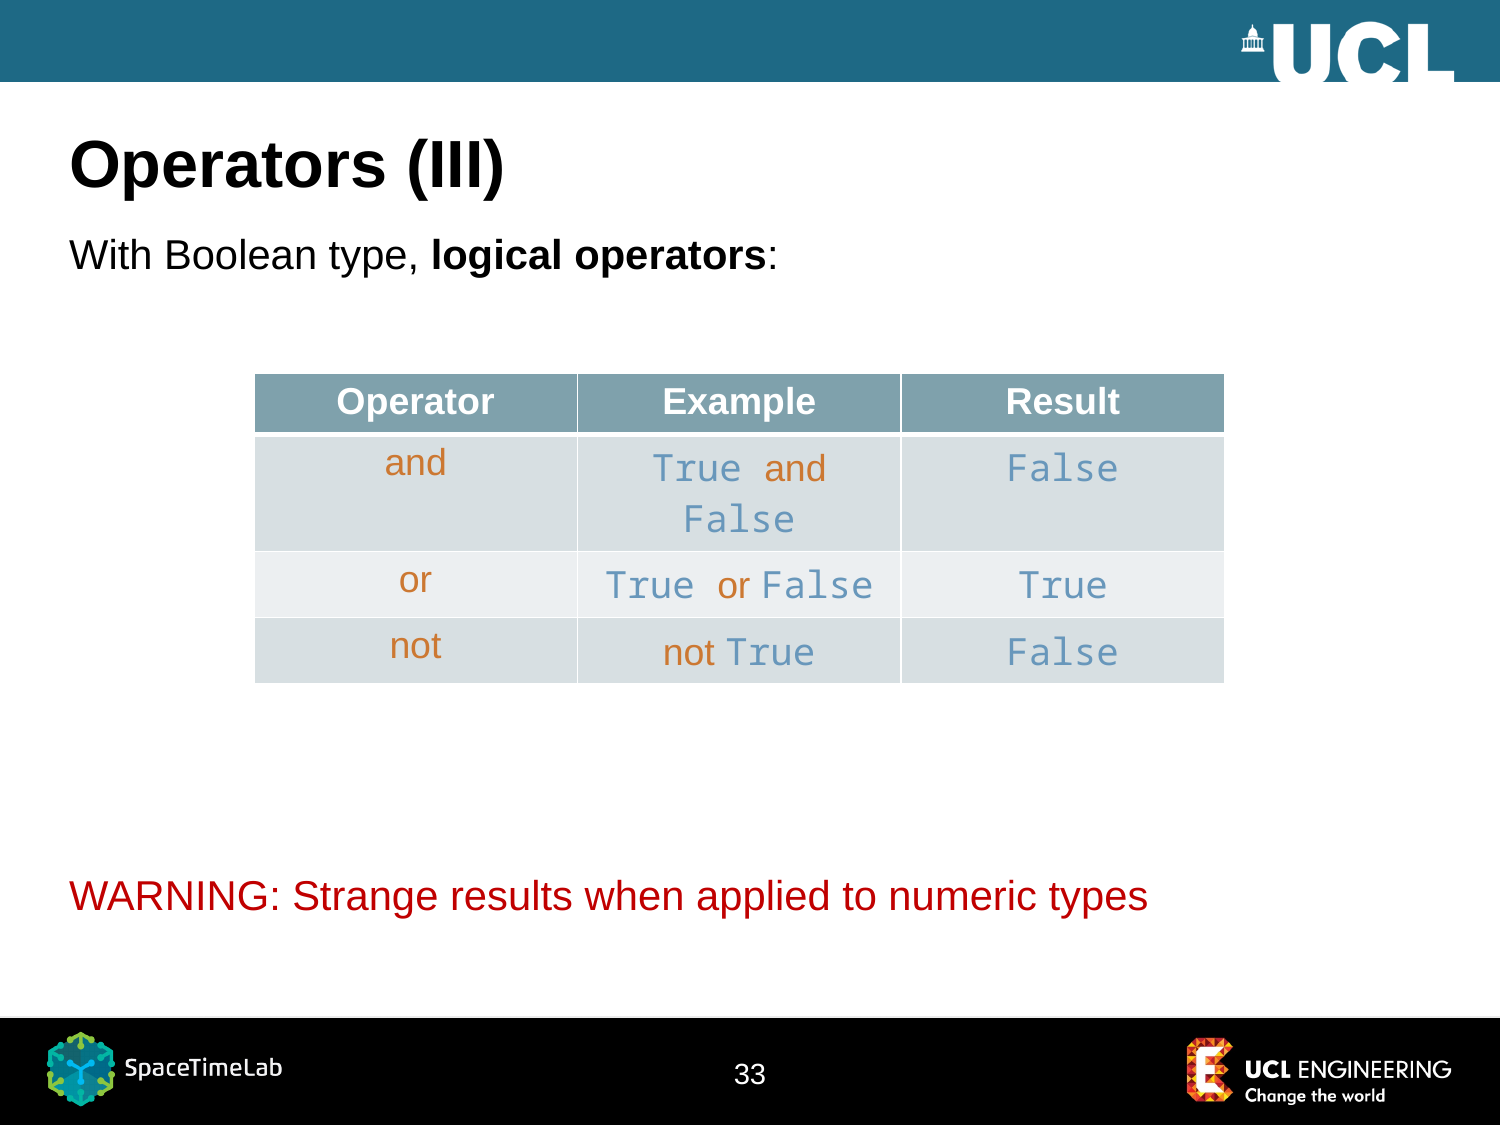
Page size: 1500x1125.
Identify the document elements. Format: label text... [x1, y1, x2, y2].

title Operators (III) [54, 113, 1447, 197]
table_cell False [902, 437, 1224, 551]
table_cell and [255, 437, 577, 551]
table_cell True or False [578, 552, 900, 617]
picture [0, 990, 1500, 1125]
table_header Example [578, 374, 900, 432]
table_cell not [255, 618, 577, 683]
table_cell False [902, 618, 1224, 683]
table_cell True [902, 552, 1224, 617]
table_cell True and False [578, 437, 900, 551]
table_header Operator [255, 374, 577, 432]
footer 33 [496, 1042, 1004, 1103]
list With Boolean type, logical operators: WARNING: Strange results when applied to numeric types [54, 219, 1447, 988]
table_cell or [255, 552, 577, 617]
table_header Result [902, 374, 1224, 432]
table_cell not True [578, 618, 900, 683]
